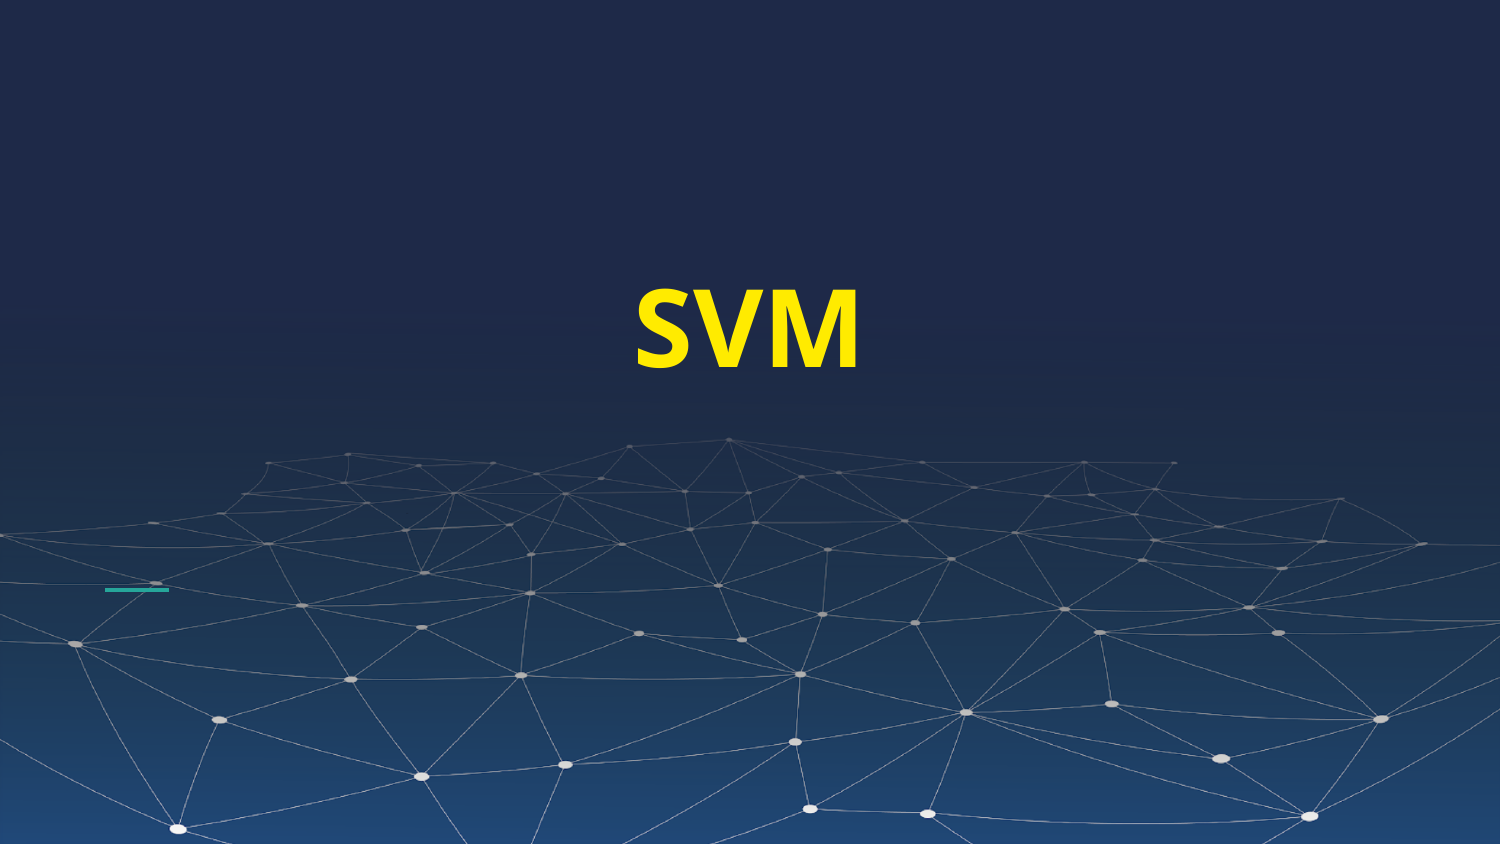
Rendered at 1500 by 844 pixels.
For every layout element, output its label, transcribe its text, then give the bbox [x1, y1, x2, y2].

text_box SVM [35, 78, 1465, 571]
picture [0, 0, 1500, 844]
